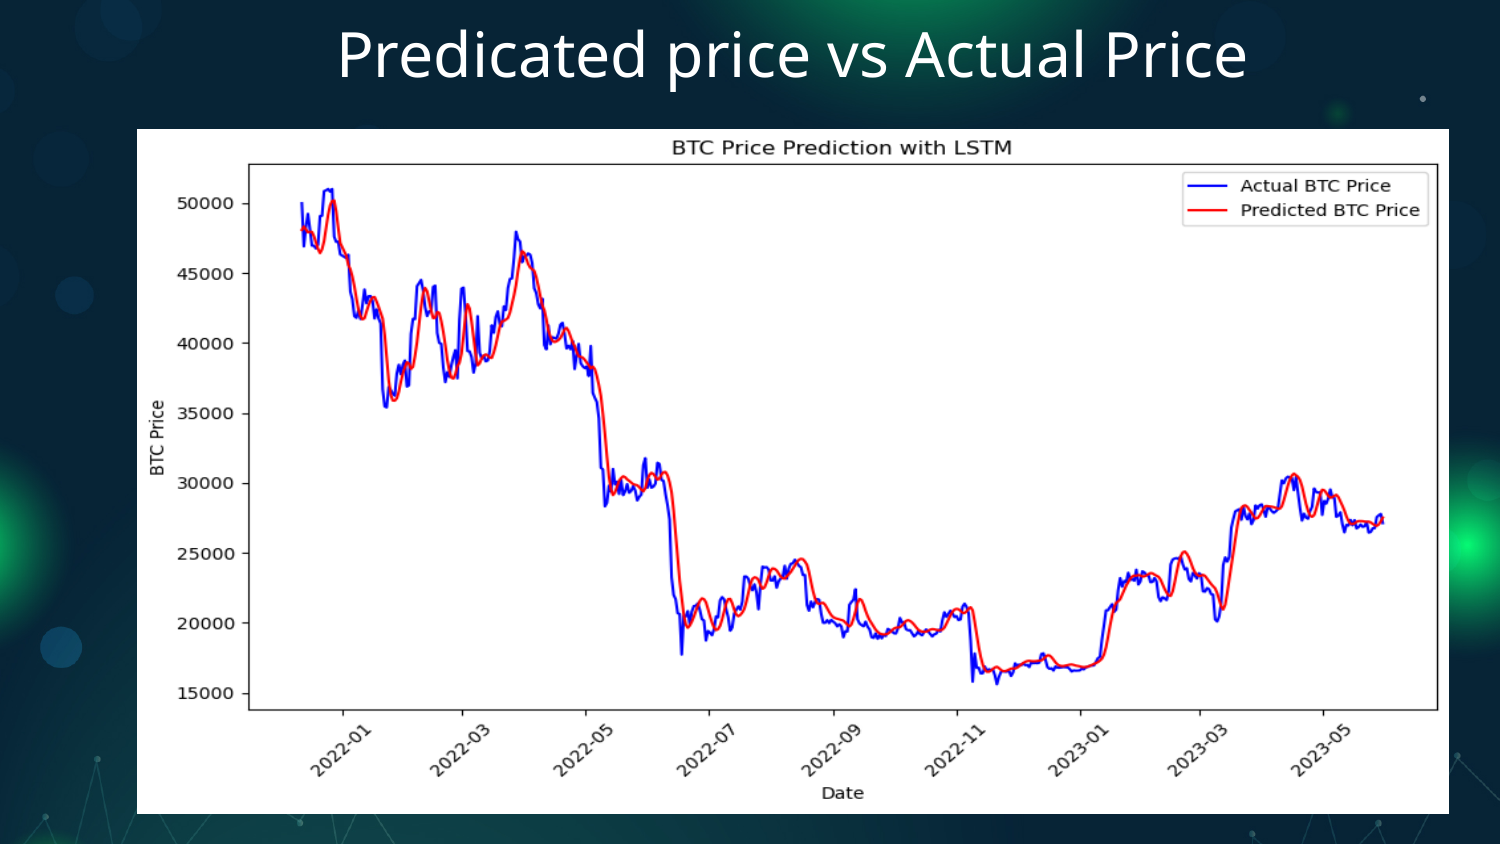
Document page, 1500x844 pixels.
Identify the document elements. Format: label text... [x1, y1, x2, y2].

title Predicated price vs Actual Price [161, 0, 1425, 94]
picture [0, 0, 1500, 844]
